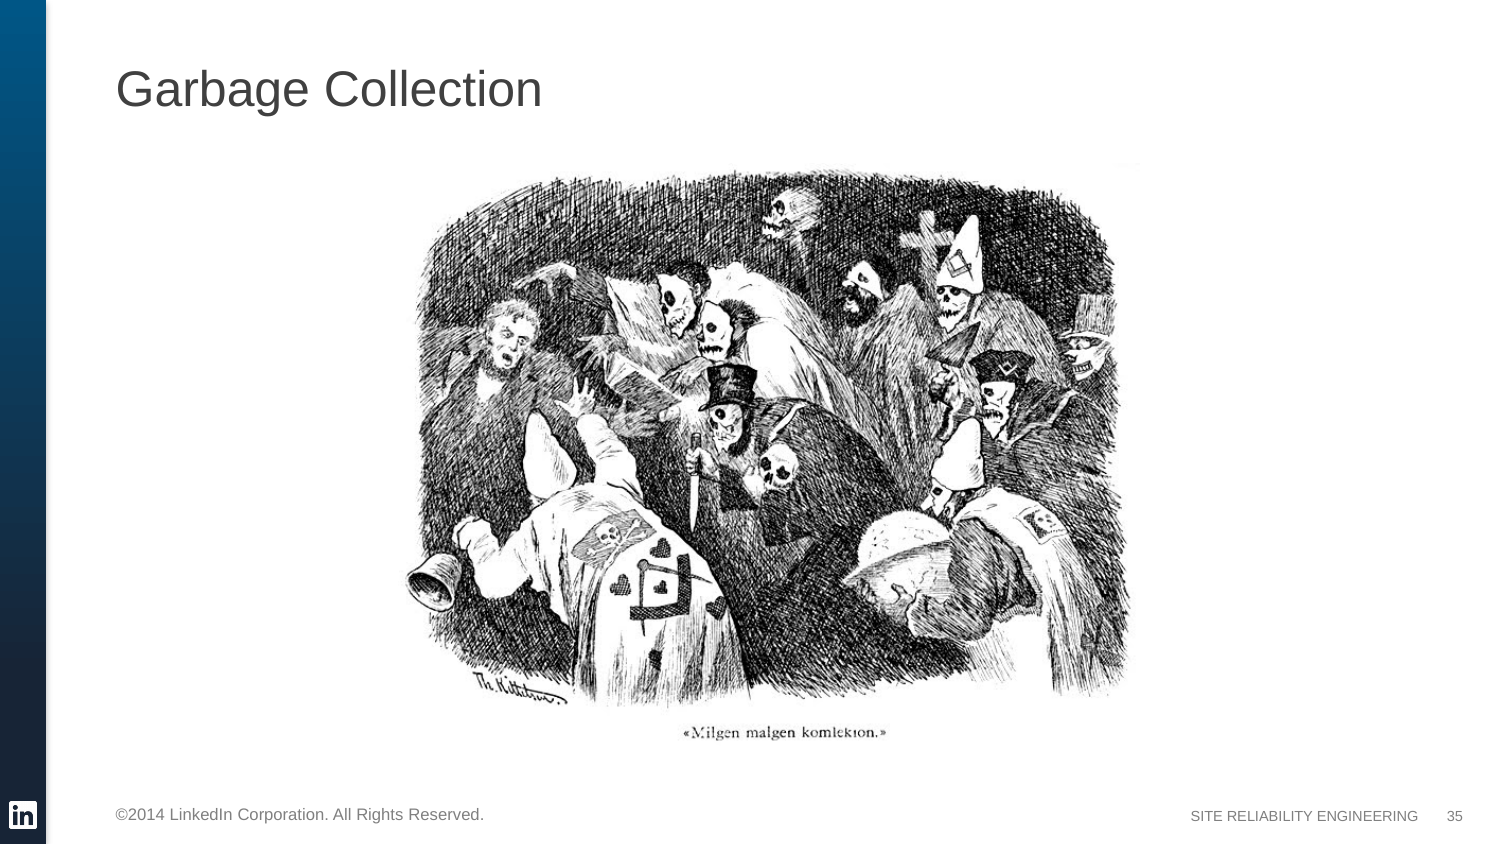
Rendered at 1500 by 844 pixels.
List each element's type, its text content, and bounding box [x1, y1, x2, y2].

picture [9, 801, 37, 829]
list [115, 163, 1423, 750]
title Garbage Collection [115, 24, 1422, 149]
slide_number 35 [1112, 801, 1463, 830]
